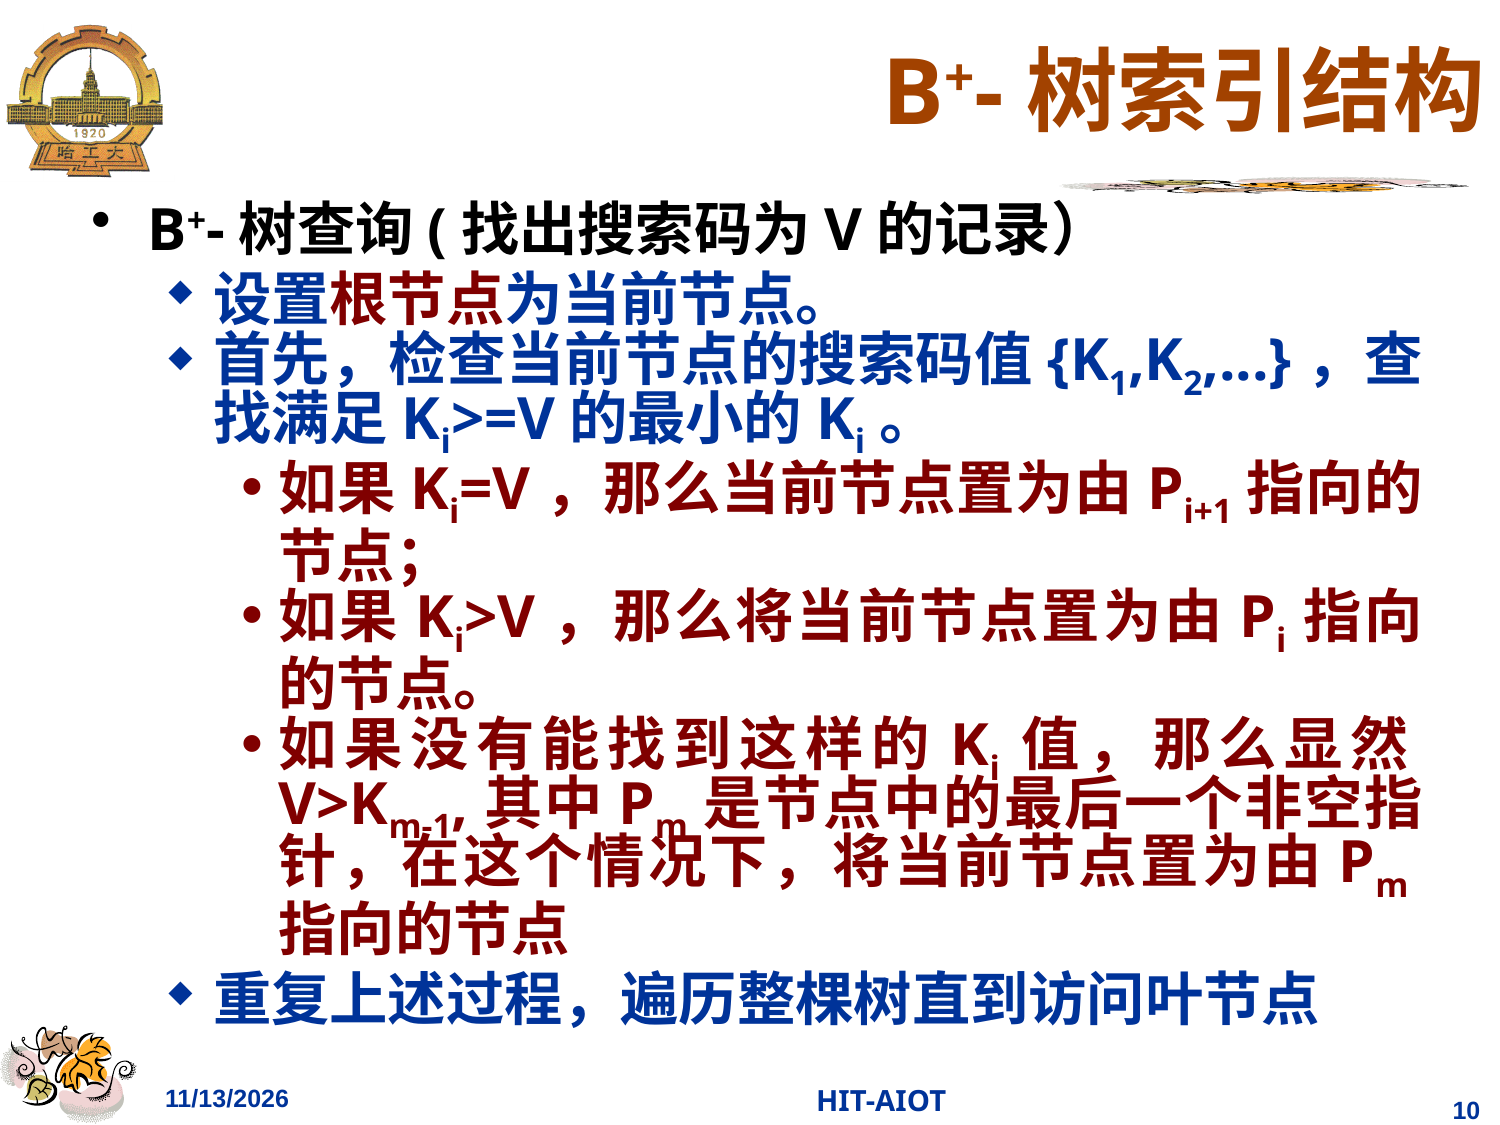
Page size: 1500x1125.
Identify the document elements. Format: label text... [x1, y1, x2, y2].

picture [0, 24, 175, 182]
slide_number 100 [1437, 1087, 1500, 1125]
text_box B+-树查询(找出搜索码为V的记录） 设置根节点为当前节点。 首先，检查当前节点的搜索码值{K1,K2,...}，查找满足Ki>=V的最小的Ki。 如果Ki=V，那么当前节点置为由Pi+1指向的节点； 如果Ki>V，那么将当前节点置为由Pi指向的节点。 如果没有能找到这样的Ki值，那么显然V>Km-1,其中Pm是节点中的最后一个非空指针，在这个情况下，将当前节点置为由Pm指向的节点 重复上述过程，遍历整棵树直到访问叶节点 [76, 184, 1438, 929]
footer HIT-AIOT [524, 1074, 1238, 1125]
title B+-树索引结构 [162, 0, 1500, 176]
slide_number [149, 1074, 413, 1125]
